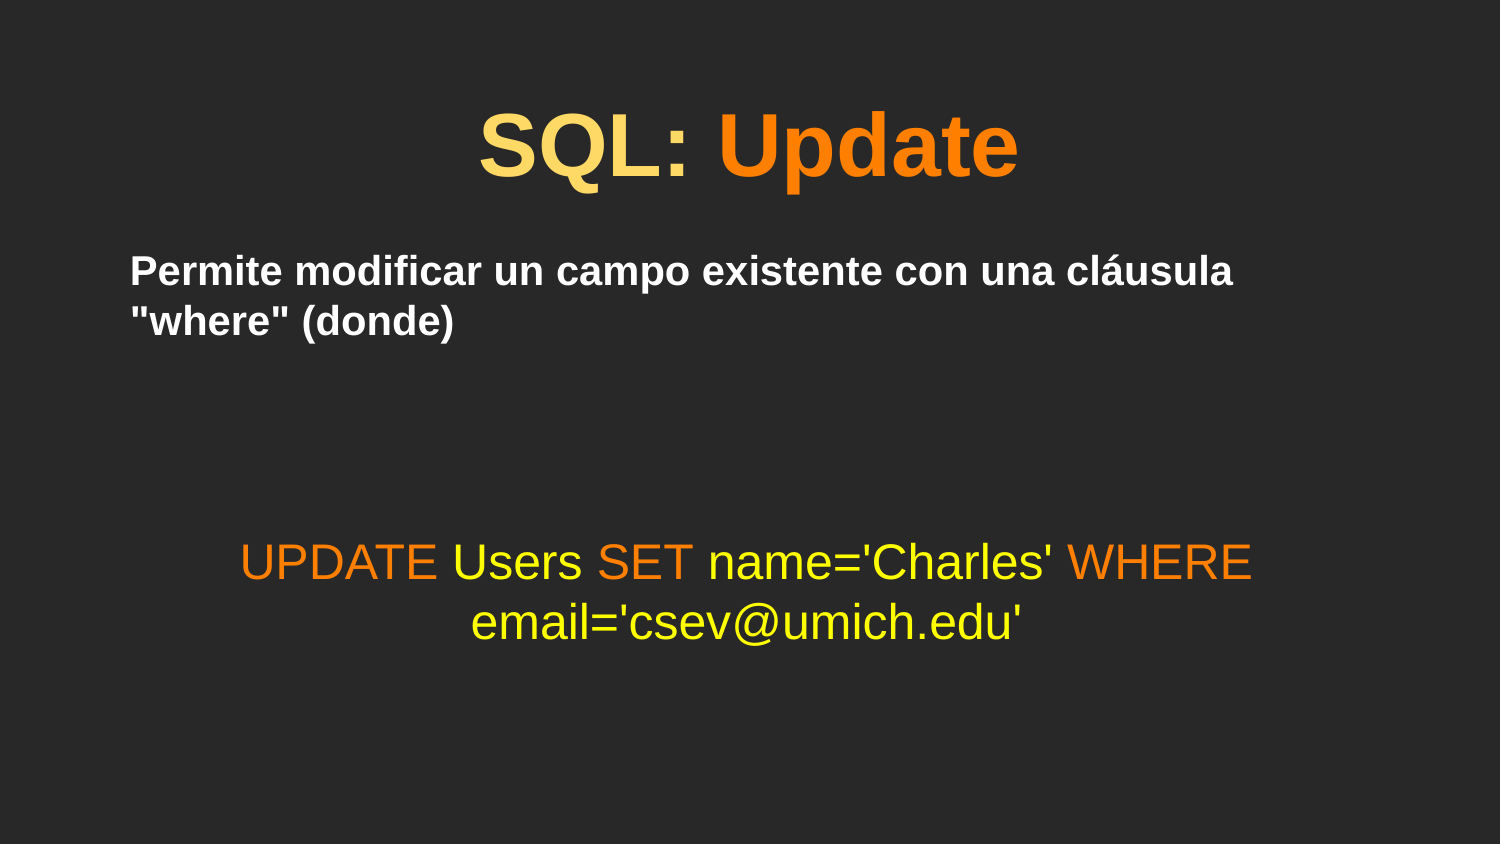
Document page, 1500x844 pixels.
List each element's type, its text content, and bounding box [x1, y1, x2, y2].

list Permite modificar un campo existente con una cláusula "where" (donde) [106, 240, 1393, 378]
text_box UPDATE Users SET name='Charles' WHERE email='csev@umich.edu' [20, 517, 1473, 662]
title SQL: Update [58, 83, 1442, 199]
